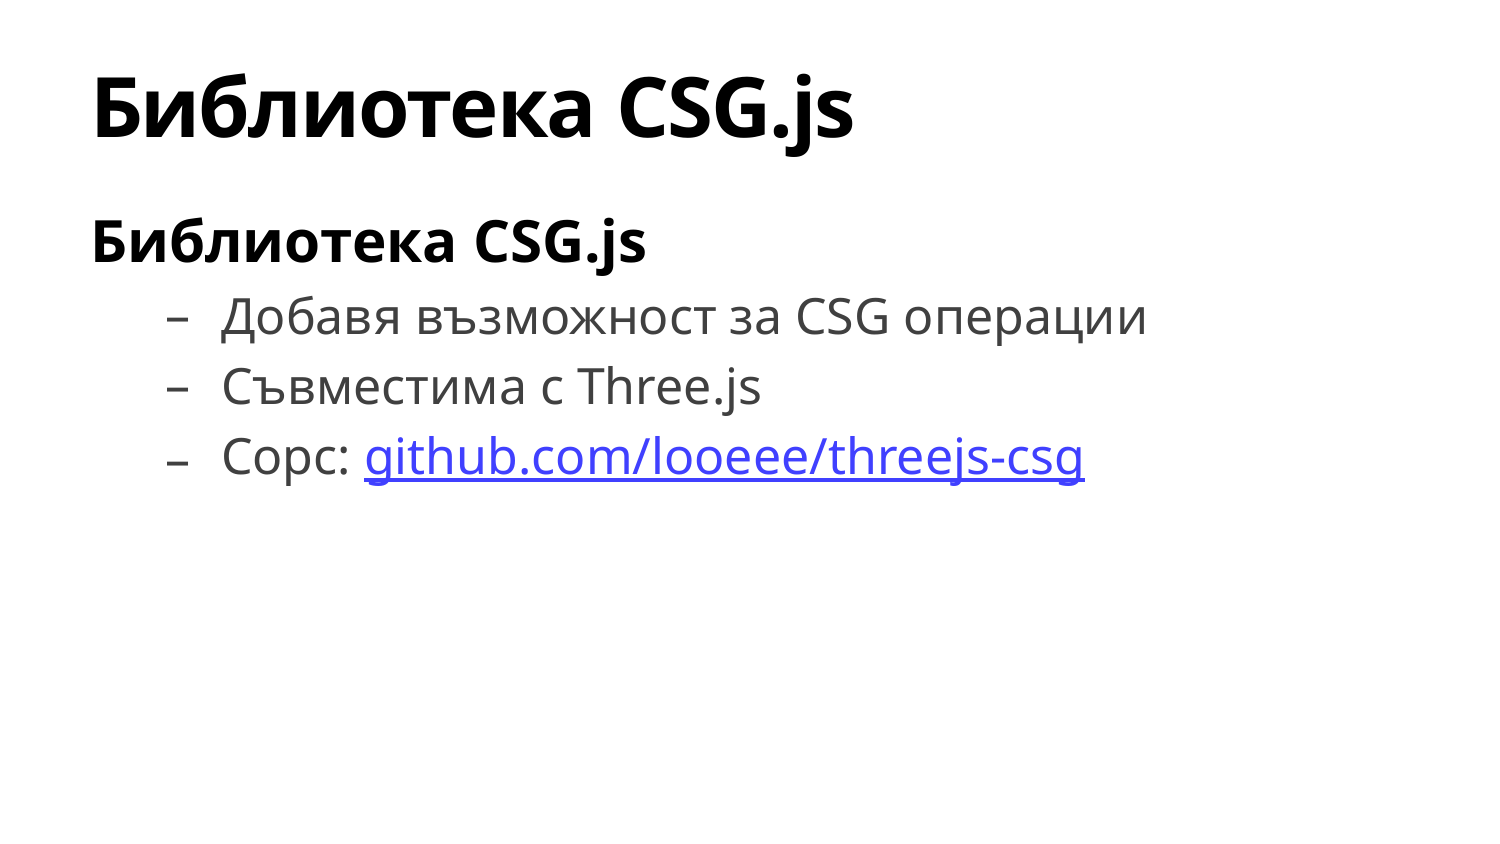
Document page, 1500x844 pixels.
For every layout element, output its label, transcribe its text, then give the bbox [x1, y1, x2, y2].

title Библиотека CSG.js [75, 33, 1500, 175]
list Библиотека CSG.js Добавя възможност за CSG операции Съвместима с Three.js Сорс: github.com/looeee/threejs-csg [75, 196, 1500, 825]
